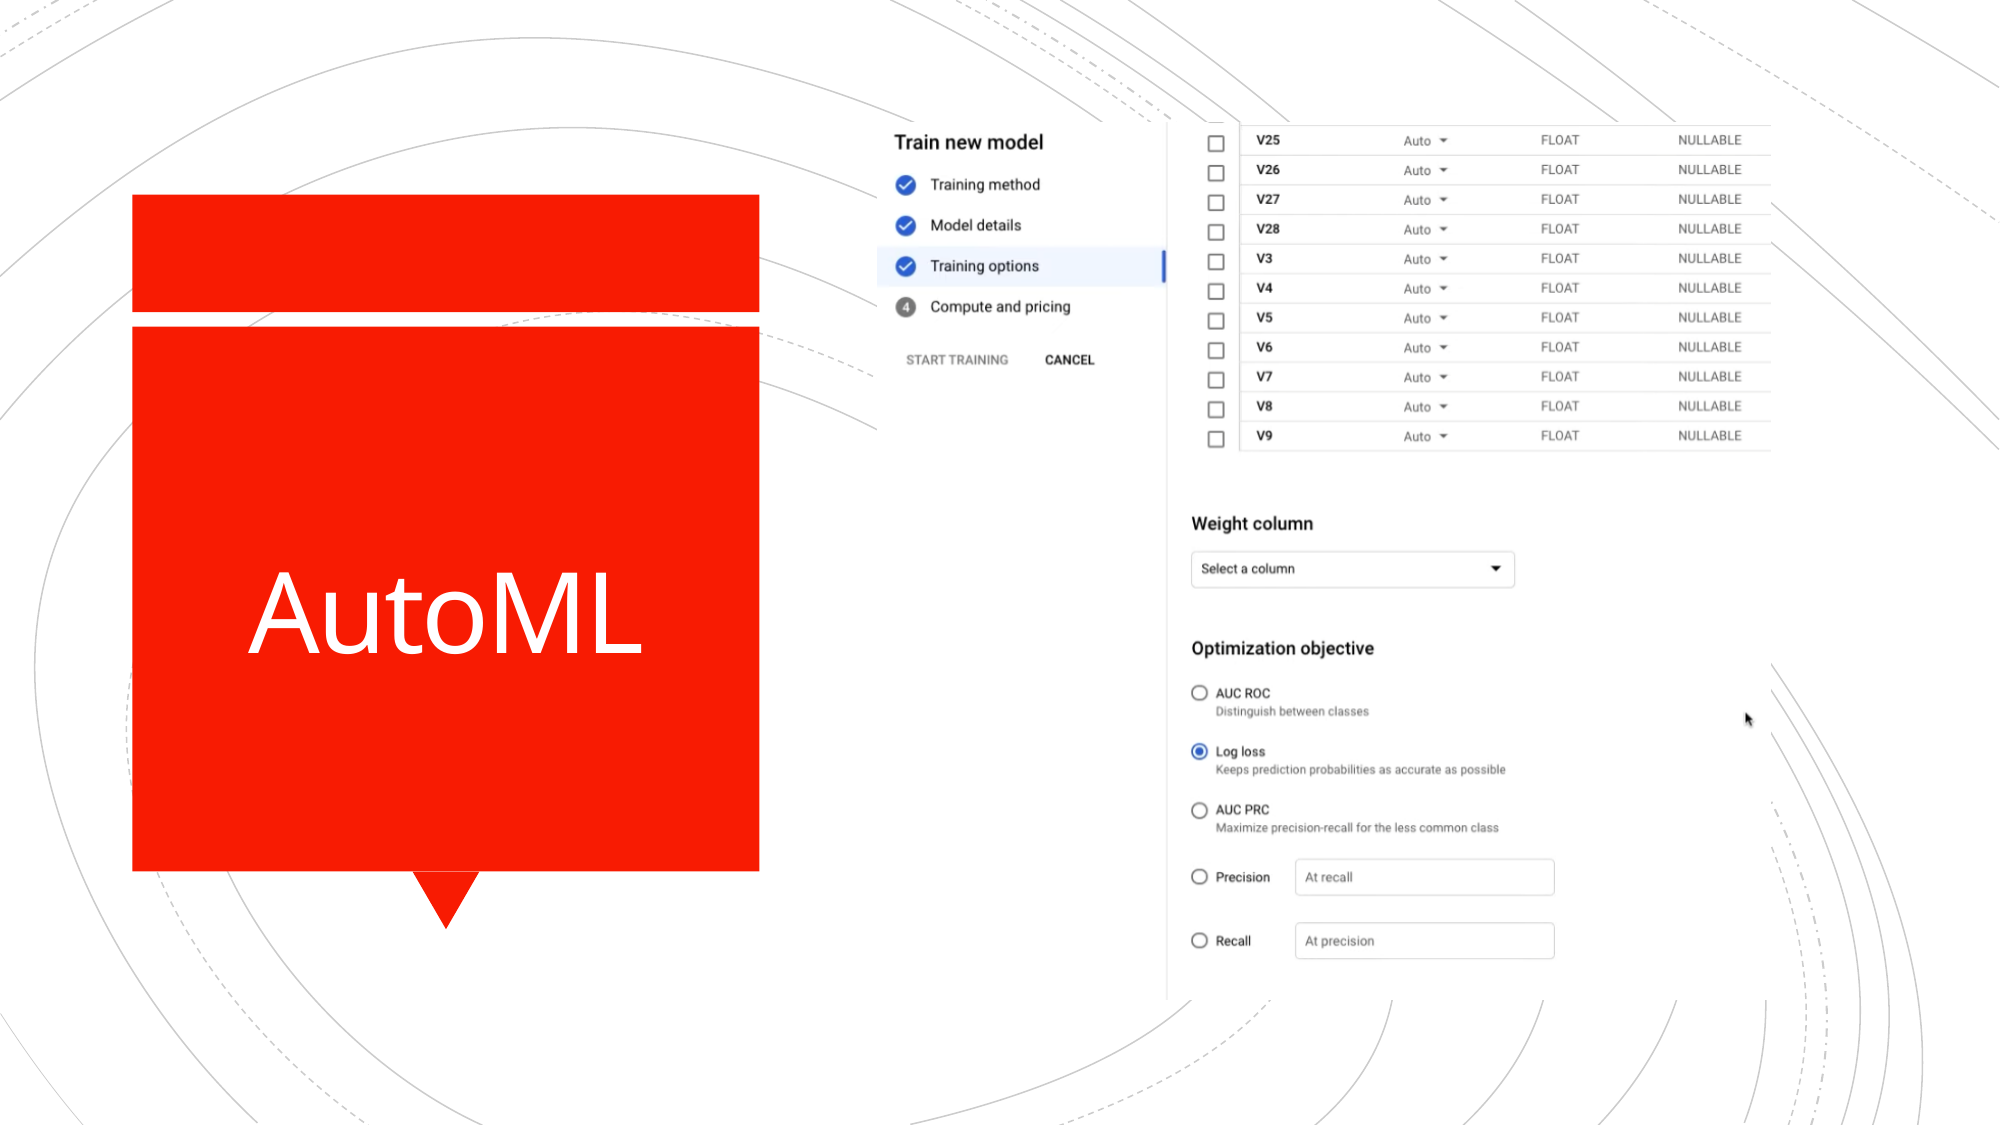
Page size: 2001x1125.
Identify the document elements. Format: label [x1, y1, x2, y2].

text_box [0, 0, 2000, 1125]
picture [876, 122, 1772, 1000]
text_box [132, 194, 760, 930]
